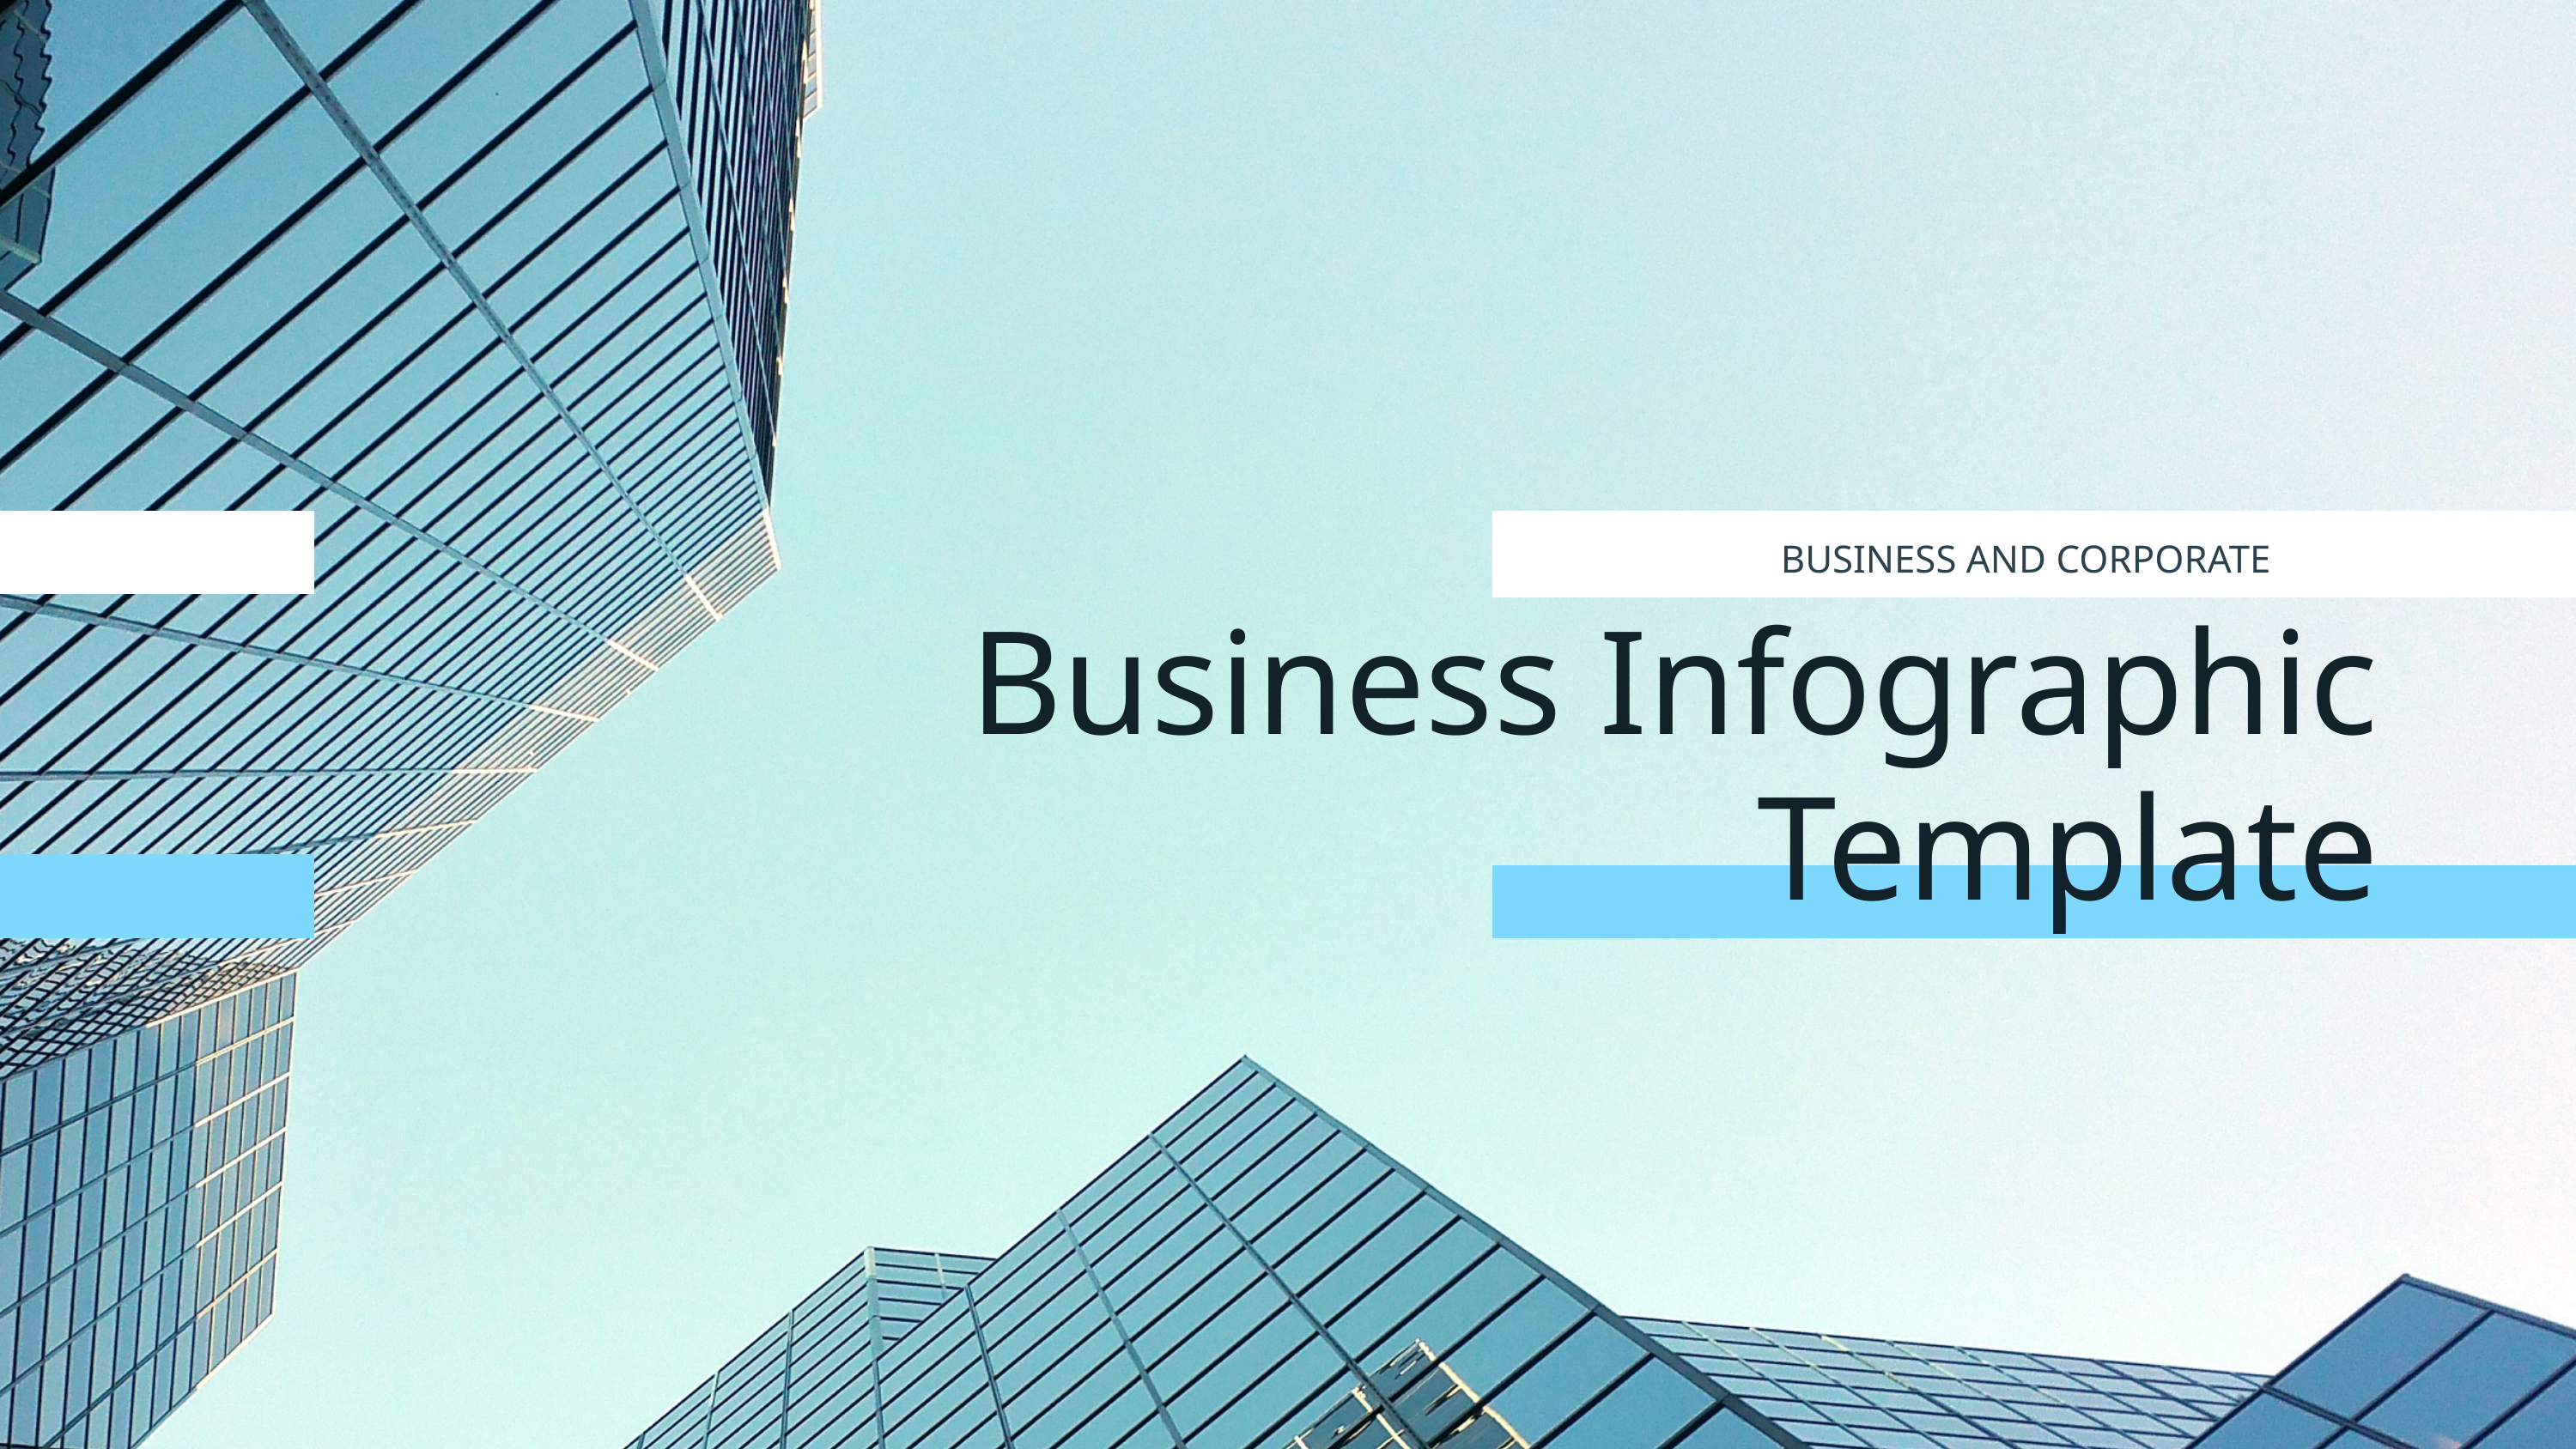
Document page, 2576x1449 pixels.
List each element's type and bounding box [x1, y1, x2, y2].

picture [0, 0, 2576, 1449]
text_box [1492, 865, 2576, 939]
text_box [0, 853, 315, 939]
text_box [1492, 510, 2576, 597]
text_box [0, 510, 315, 595]
